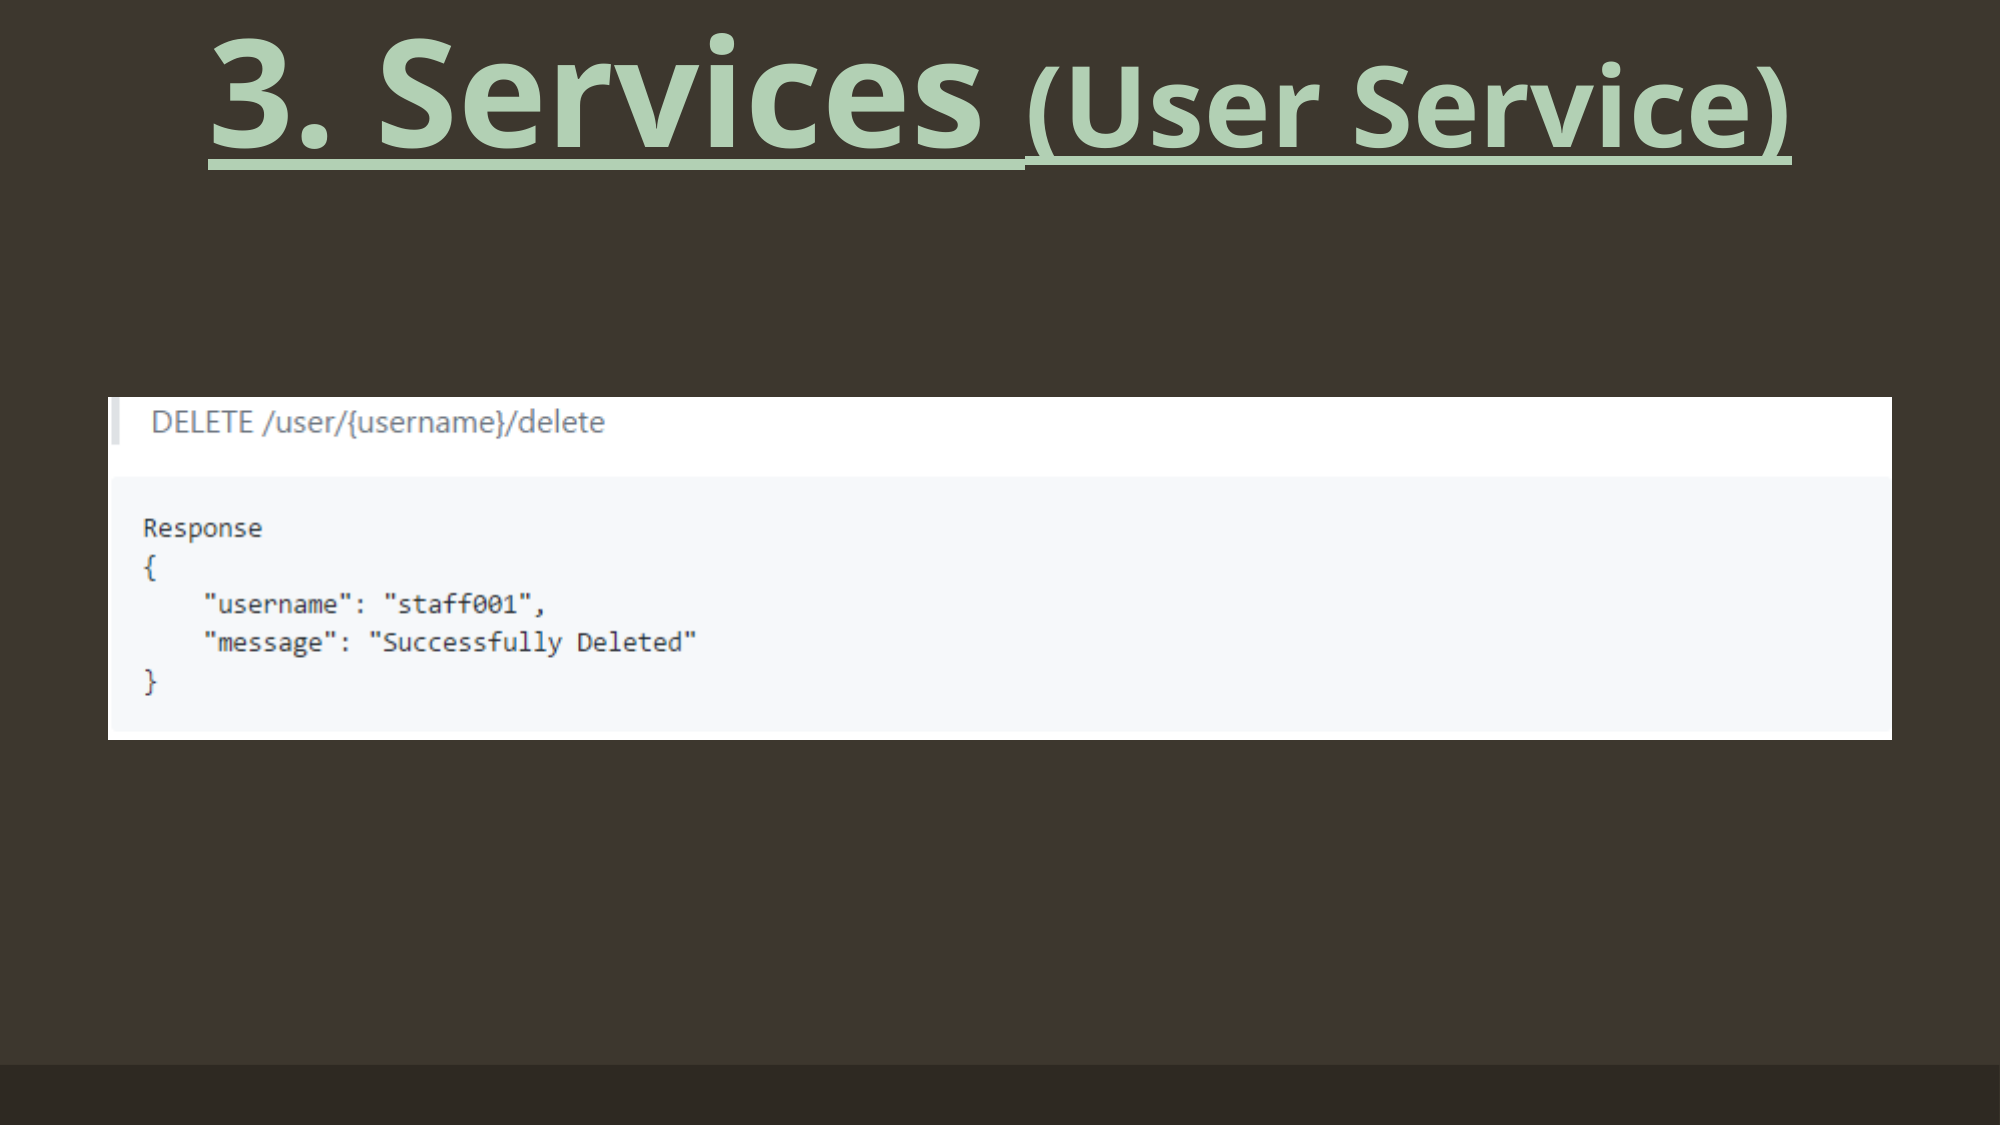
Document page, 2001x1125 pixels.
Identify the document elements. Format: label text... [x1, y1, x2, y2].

title 3. Services (User Service) [0, 0, 2000, 188]
picture [108, 397, 1892, 740]
